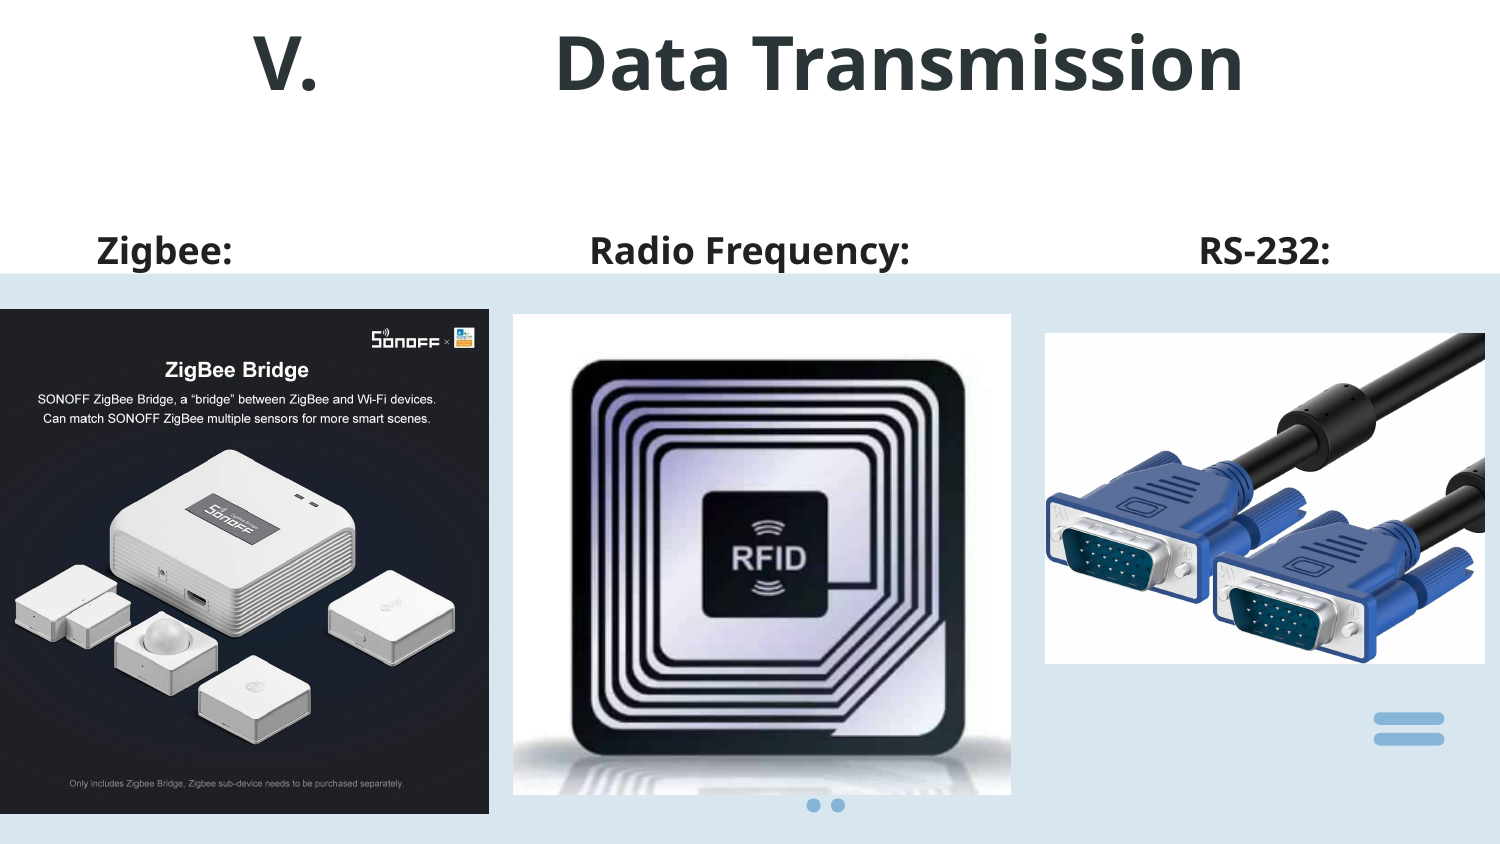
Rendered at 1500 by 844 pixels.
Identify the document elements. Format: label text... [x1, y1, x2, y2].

title Radio Frequency: [566, 209, 934, 290]
picture [1044, 333, 1485, 664]
picture [513, 314, 1011, 795]
title V. Data Transmission [116, 0, 1383, 122]
picture [0, 309, 489, 815]
title RS-232: [1136, 209, 1394, 290]
title Zigbee: [36, 209, 294, 290]
